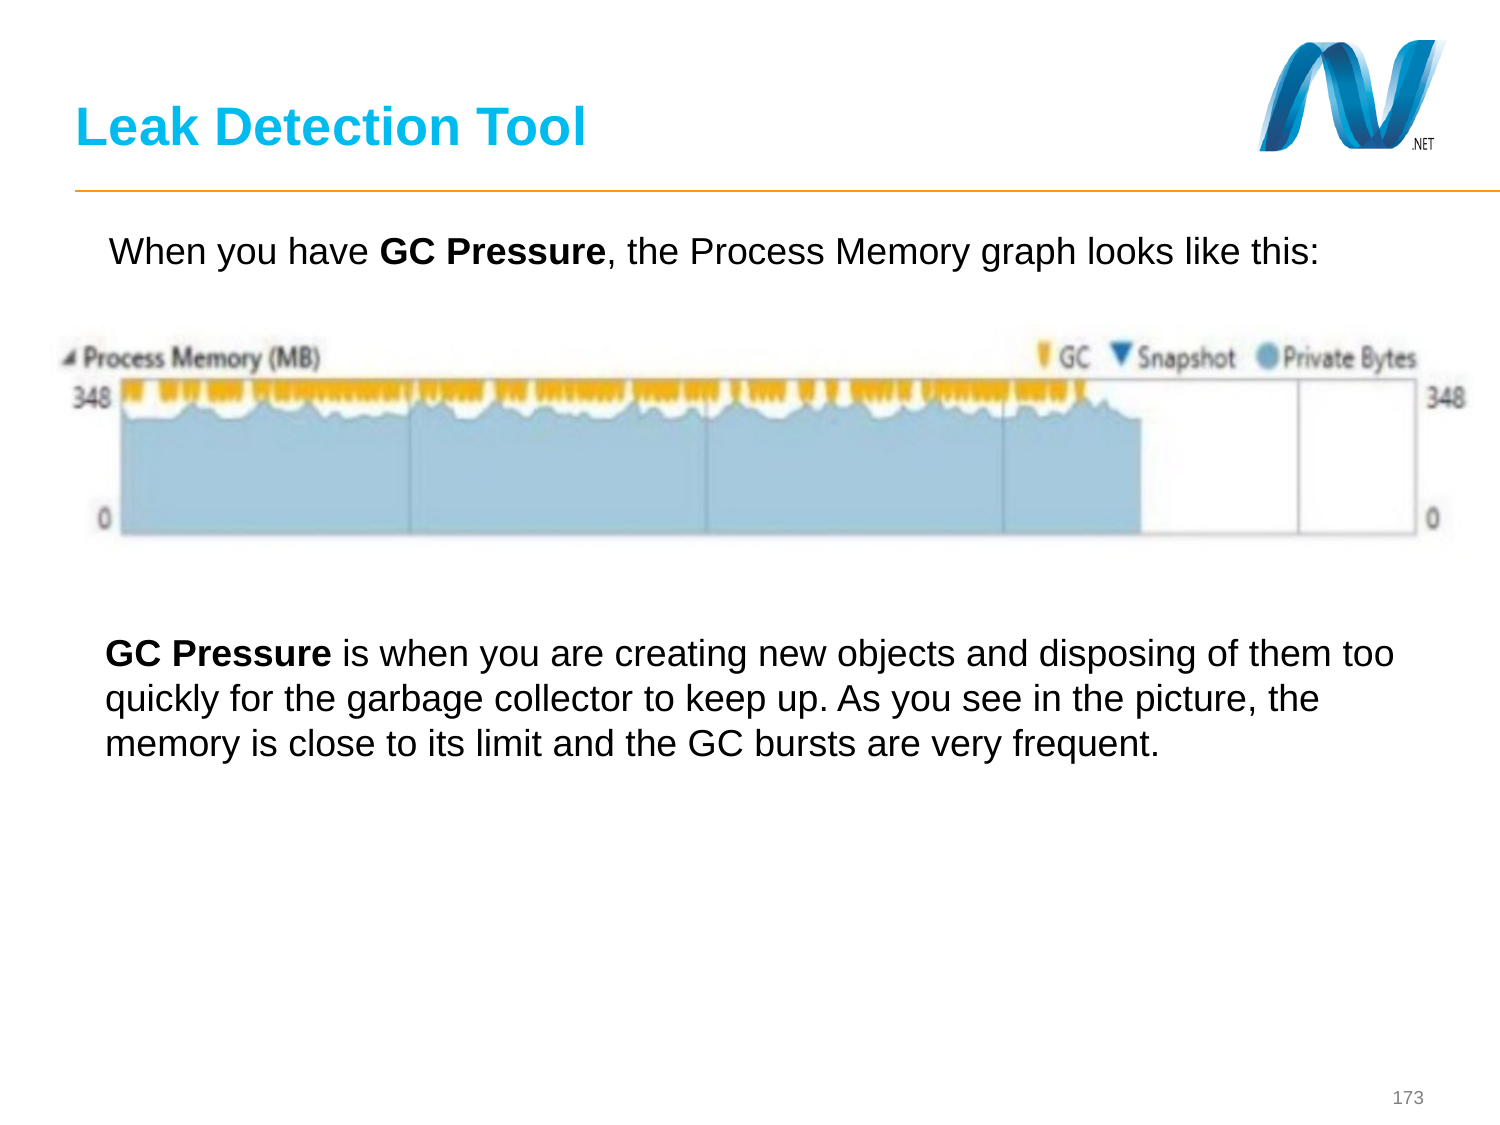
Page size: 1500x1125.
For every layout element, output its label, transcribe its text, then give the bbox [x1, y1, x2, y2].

text_box GC Pressure is when you are creating new objects and disposing of them too quickly for the garbage collector to keep up. As you see in the picture, the memory is close to its limit and the GC bursts are very frequent. [90, 621, 1422, 772]
text_box When you have GC Pressure, the Process Memory graph looks like this: [94, 220, 1336, 280]
title Leak Detection Tool [75, 27, 1422, 157]
picture [1253, 26, 1450, 177]
picture [49, 324, 1474, 563]
